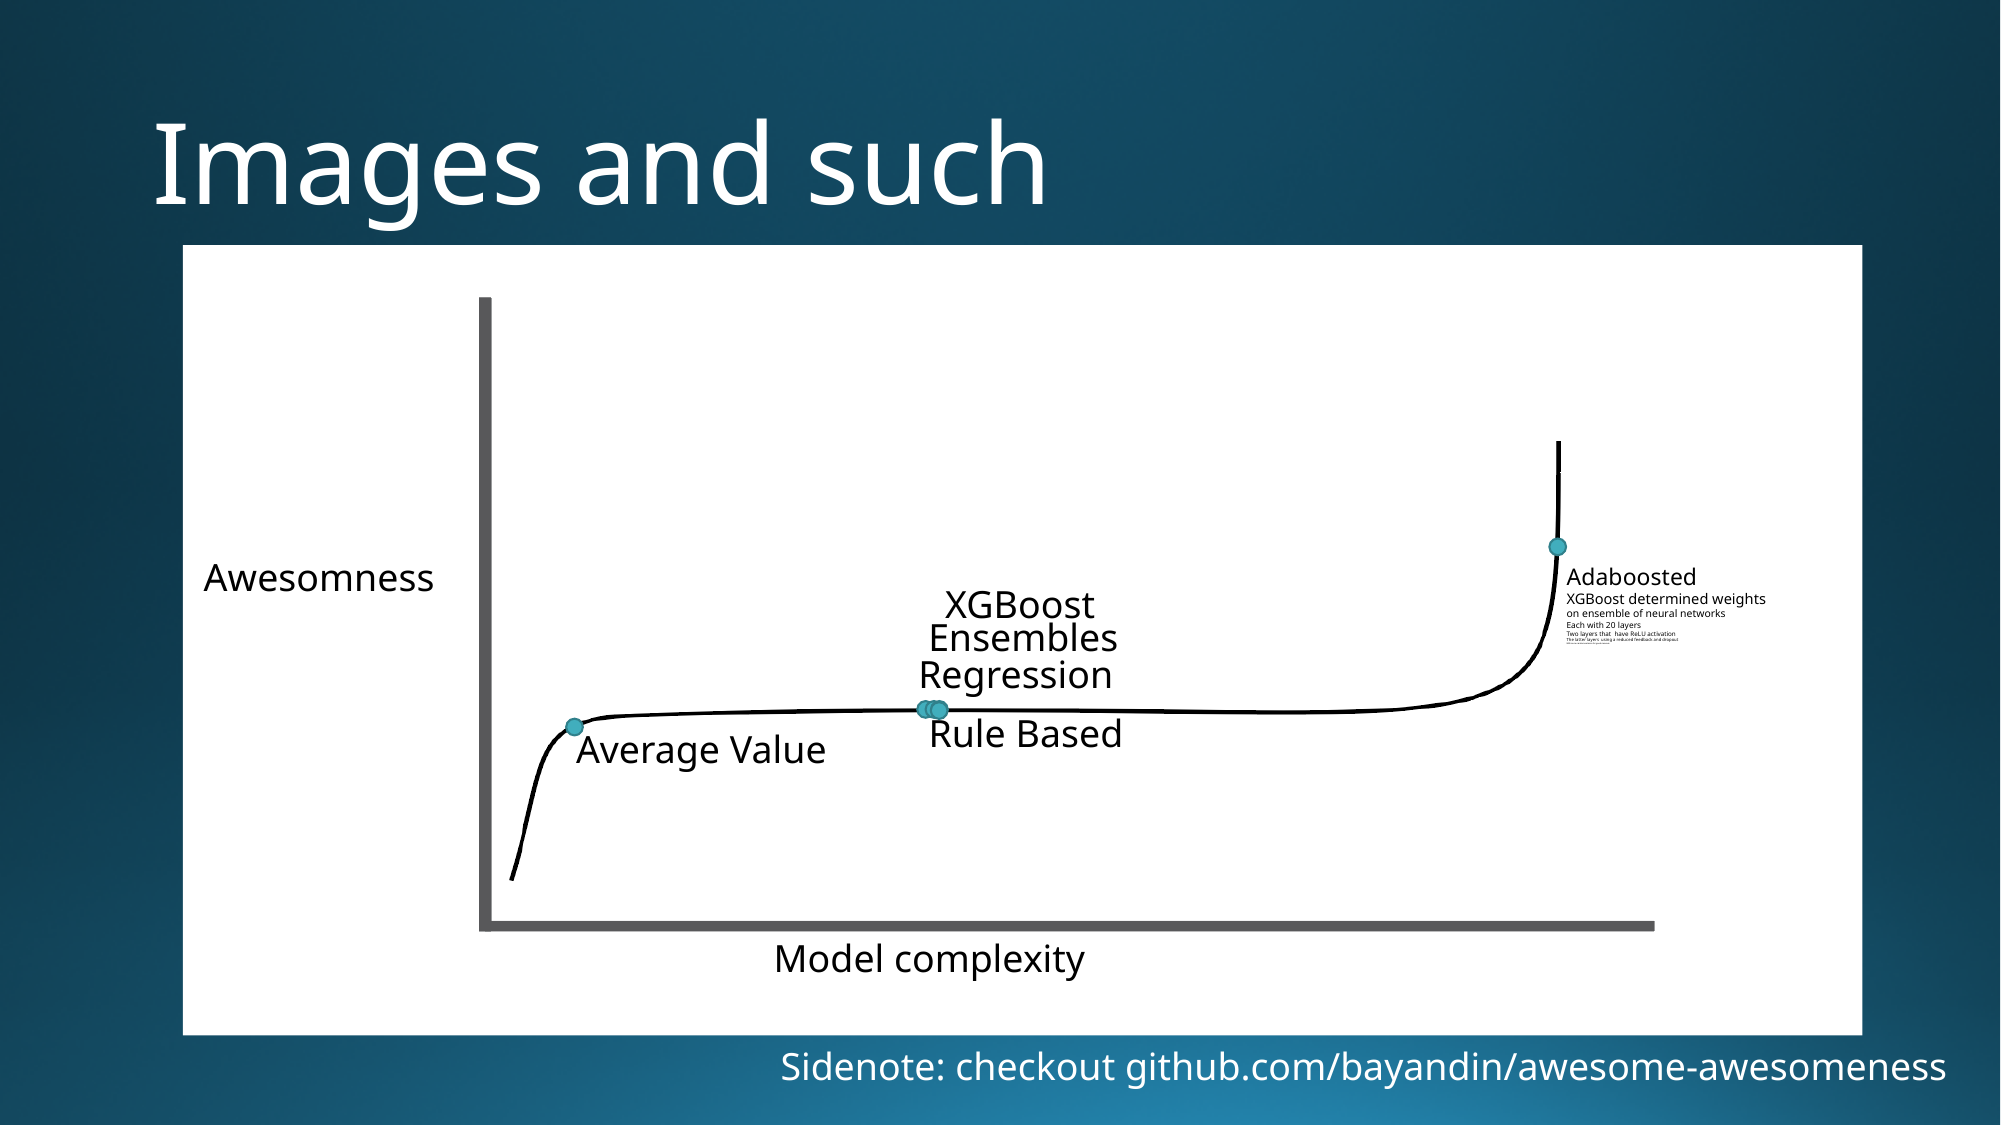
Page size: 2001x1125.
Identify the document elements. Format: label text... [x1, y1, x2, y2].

text_box Sidenote: checkout github.com/bayandin/awesome-awesomeness [765, 1035, 1964, 1096]
text_box Model complexity [758, 955, 1101, 988]
text_box Adaboosted XGBoost determined weights on ensemble of neural networks Each with 20 layers Two layers that have ReLU activation The latter layers using a reduced feedback and dropout With some random variance for good measure [1679, 554, 1785, 653]
text_box [182, 244, 1864, 1036]
title Images and such [137, 59, 1863, 278]
text_box Awesomness [188, 546, 450, 607]
picture [0, 0, 2001, 1125]
